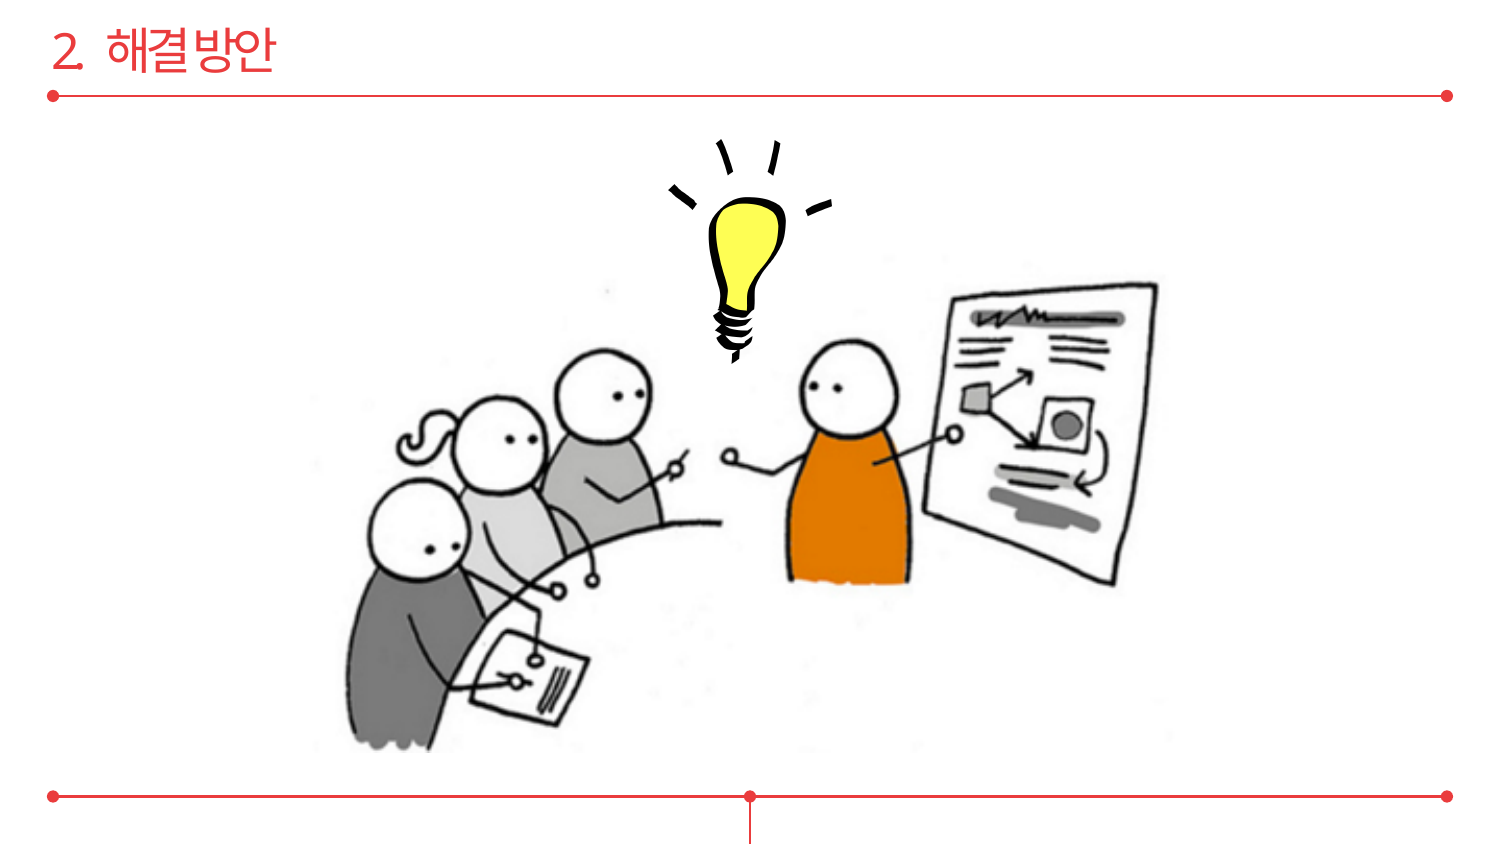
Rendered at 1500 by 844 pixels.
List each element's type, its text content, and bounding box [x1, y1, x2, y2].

picture [309, 139, 1191, 754]
text_box 2. 해결 방안 [36, 12, 294, 88]
